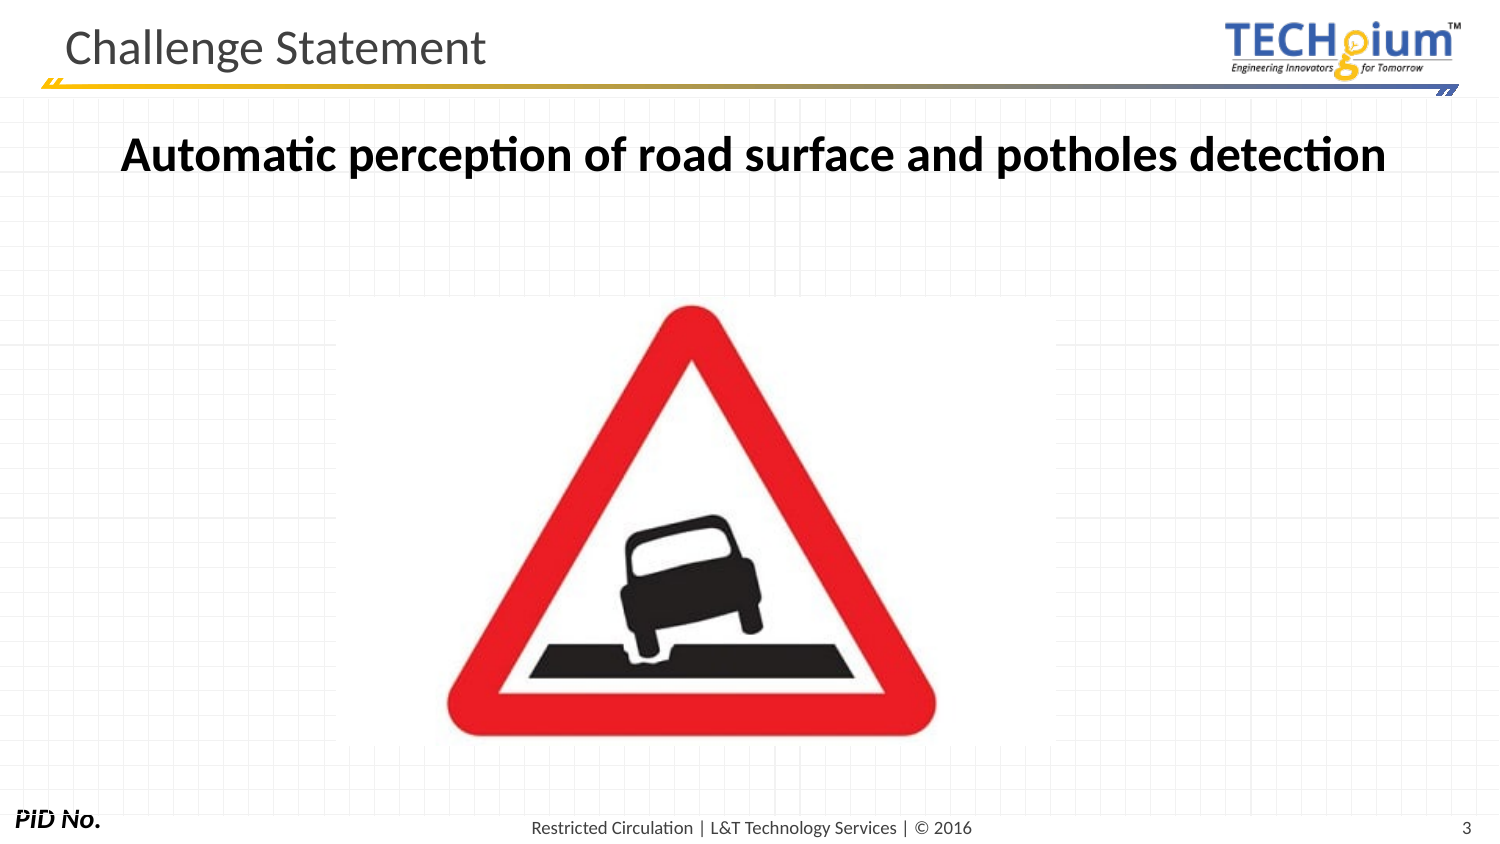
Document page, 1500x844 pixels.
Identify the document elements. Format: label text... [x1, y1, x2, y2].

title Challenge Statement [50, 0, 1450, 83]
picture [336, 297, 1056, 747]
picture [1221, 17, 1463, 86]
text_box Automatic perception of road surface and potholes detection [105, 114, 1403, 190]
